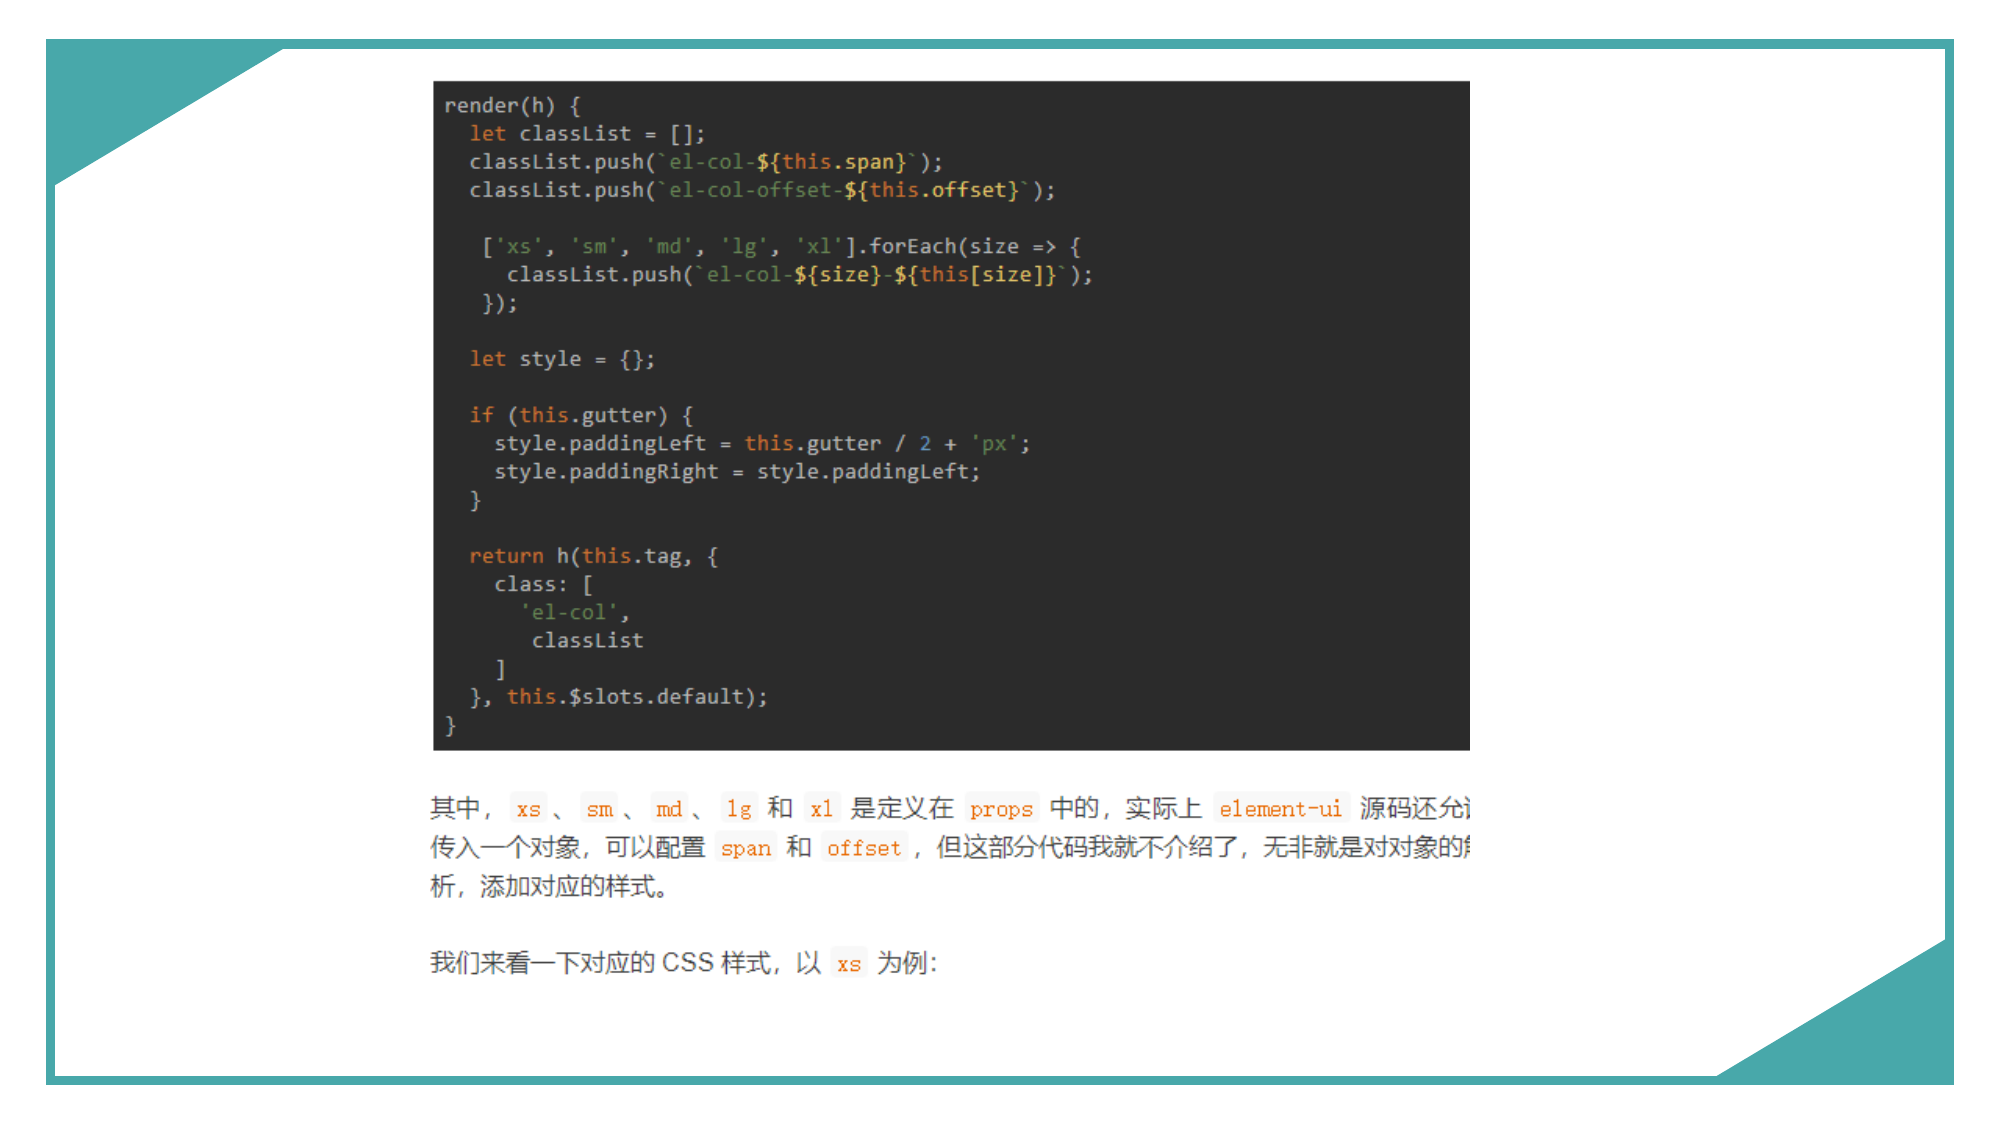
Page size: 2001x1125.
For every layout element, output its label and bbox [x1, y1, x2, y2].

text_box [49, 43, 295, 190]
picture [429, 72, 1470, 1009]
text_box [1705, 935, 1951, 1082]
text_box [50, 43, 1950, 1082]
